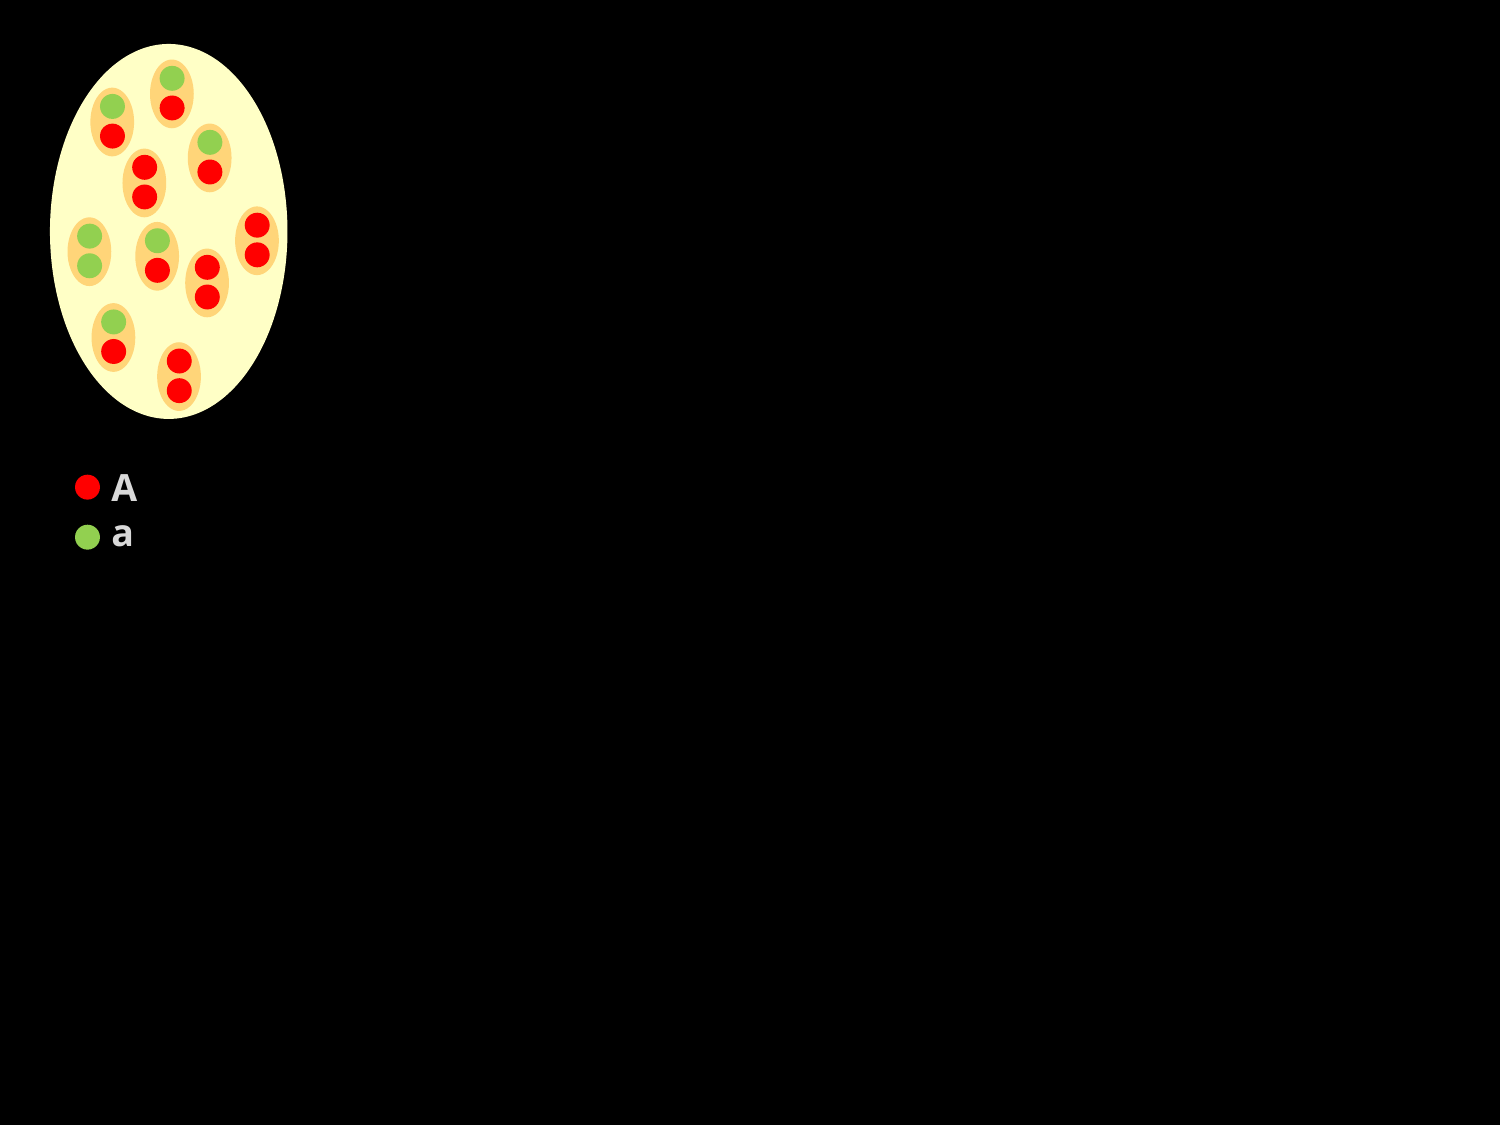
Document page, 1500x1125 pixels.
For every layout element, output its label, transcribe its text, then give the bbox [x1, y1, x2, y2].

text_box [244, 212, 270, 238]
text_box [135, 221, 180, 291]
text_box [132, 154, 158, 180]
text_box [101, 309, 127, 335]
text_box [49, 43, 288, 419]
text_box [132, 184, 158, 210]
text_box [101, 338, 127, 364]
text_box [194, 284, 220, 310]
text_box [75, 474, 96, 500]
text_box [187, 123, 232, 193]
text_box [122, 148, 167, 218]
text_box [157, 342, 201, 411]
text_box [150, 59, 194, 129]
text_box [197, 159, 223, 185]
text_box [90, 87, 135, 157]
text_box [91, 303, 136, 372]
text_box [185, 248, 229, 318]
text_box [75, 524, 96, 550]
text_box [166, 348, 192, 374]
text_box [144, 257, 170, 283]
text_box [77, 253, 103, 279]
text_box [67, 217, 112, 287]
text_box [77, 223, 103, 249]
text_box [166, 378, 192, 404]
text_box [99, 93, 125, 119]
text_box [235, 206, 279, 276]
text_box A a [96, 456, 360, 562]
text_box [194, 254, 220, 280]
text_box [244, 242, 270, 268]
text_box [144, 228, 170, 254]
text_box [159, 65, 185, 91]
text_box [159, 95, 185, 121]
text_box [197, 129, 223, 155]
text_box [99, 123, 125, 149]
